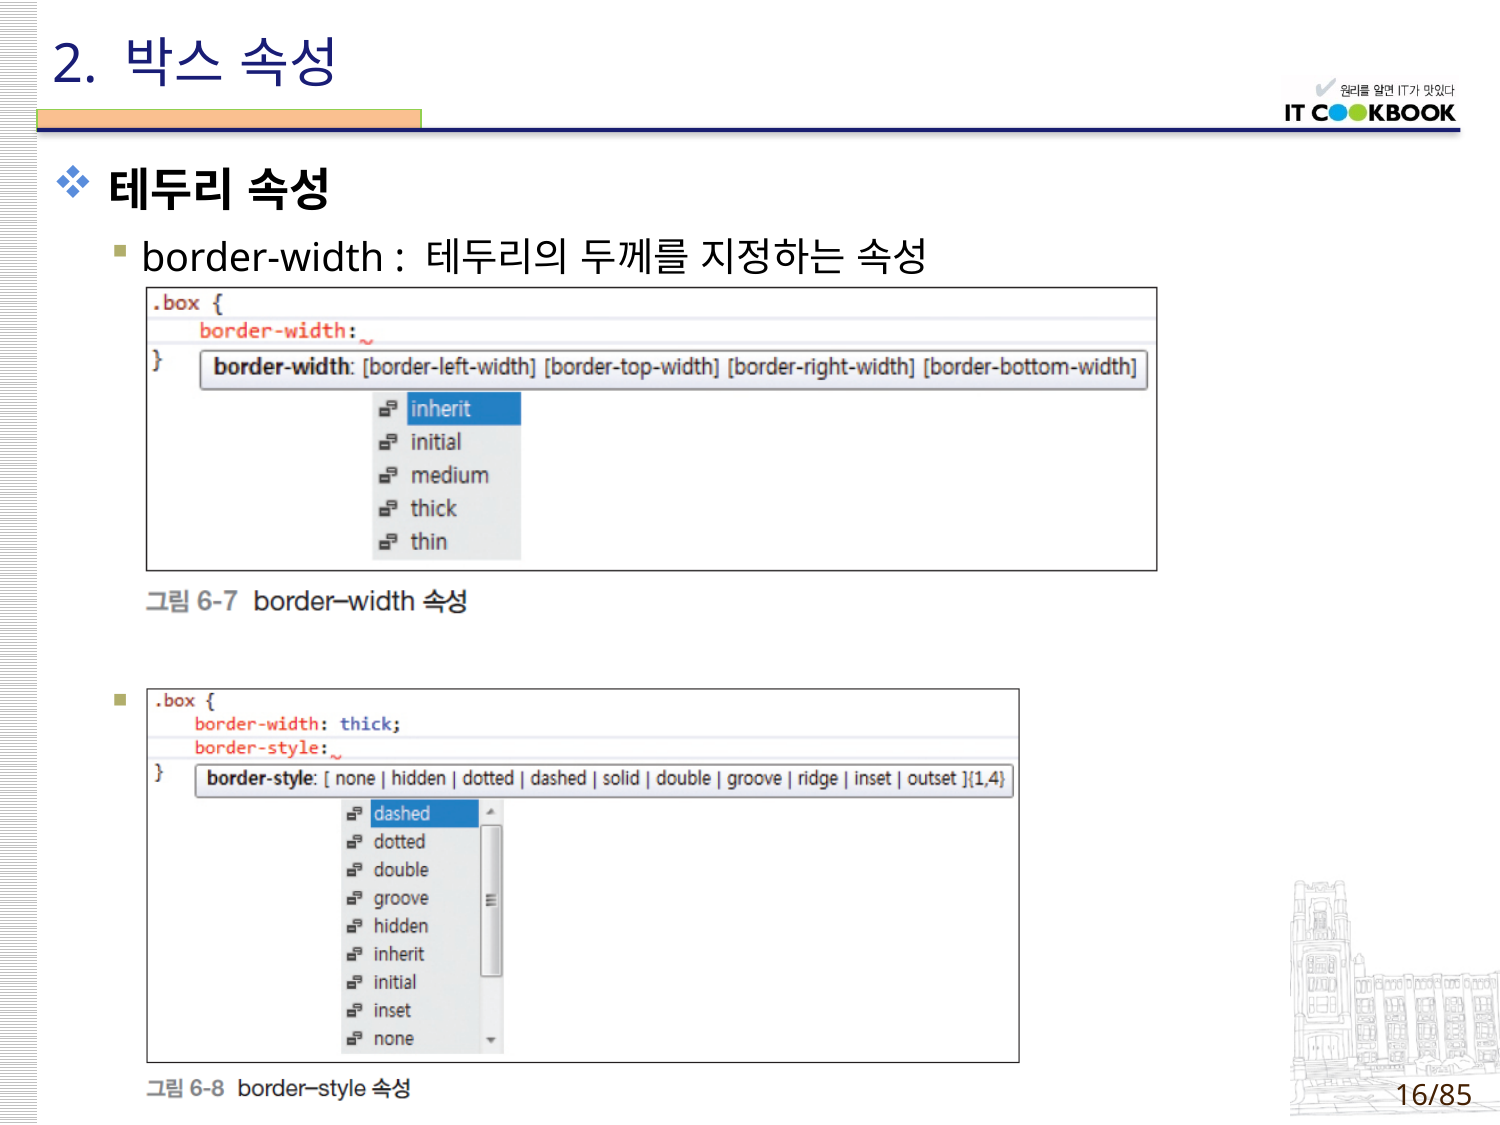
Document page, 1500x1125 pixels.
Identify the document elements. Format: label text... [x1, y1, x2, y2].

picture [1415, 1094, 1424, 1103]
picture [141, 685, 1022, 1104]
picture [1281, 75, 1459, 123]
picture [141, 282, 1159, 616]
picture [1290, 874, 1500, 1125]
picture [1442, 1095, 1451, 1103]
title 2. 박스 속성 [37, 13, 1278, 109]
list 테두리 속성 border-width : 테두리의 두께를 지정하는 속성 border-style : 테두리의 형태를 지정하는 속성 [37, 152, 1463, 1091]
